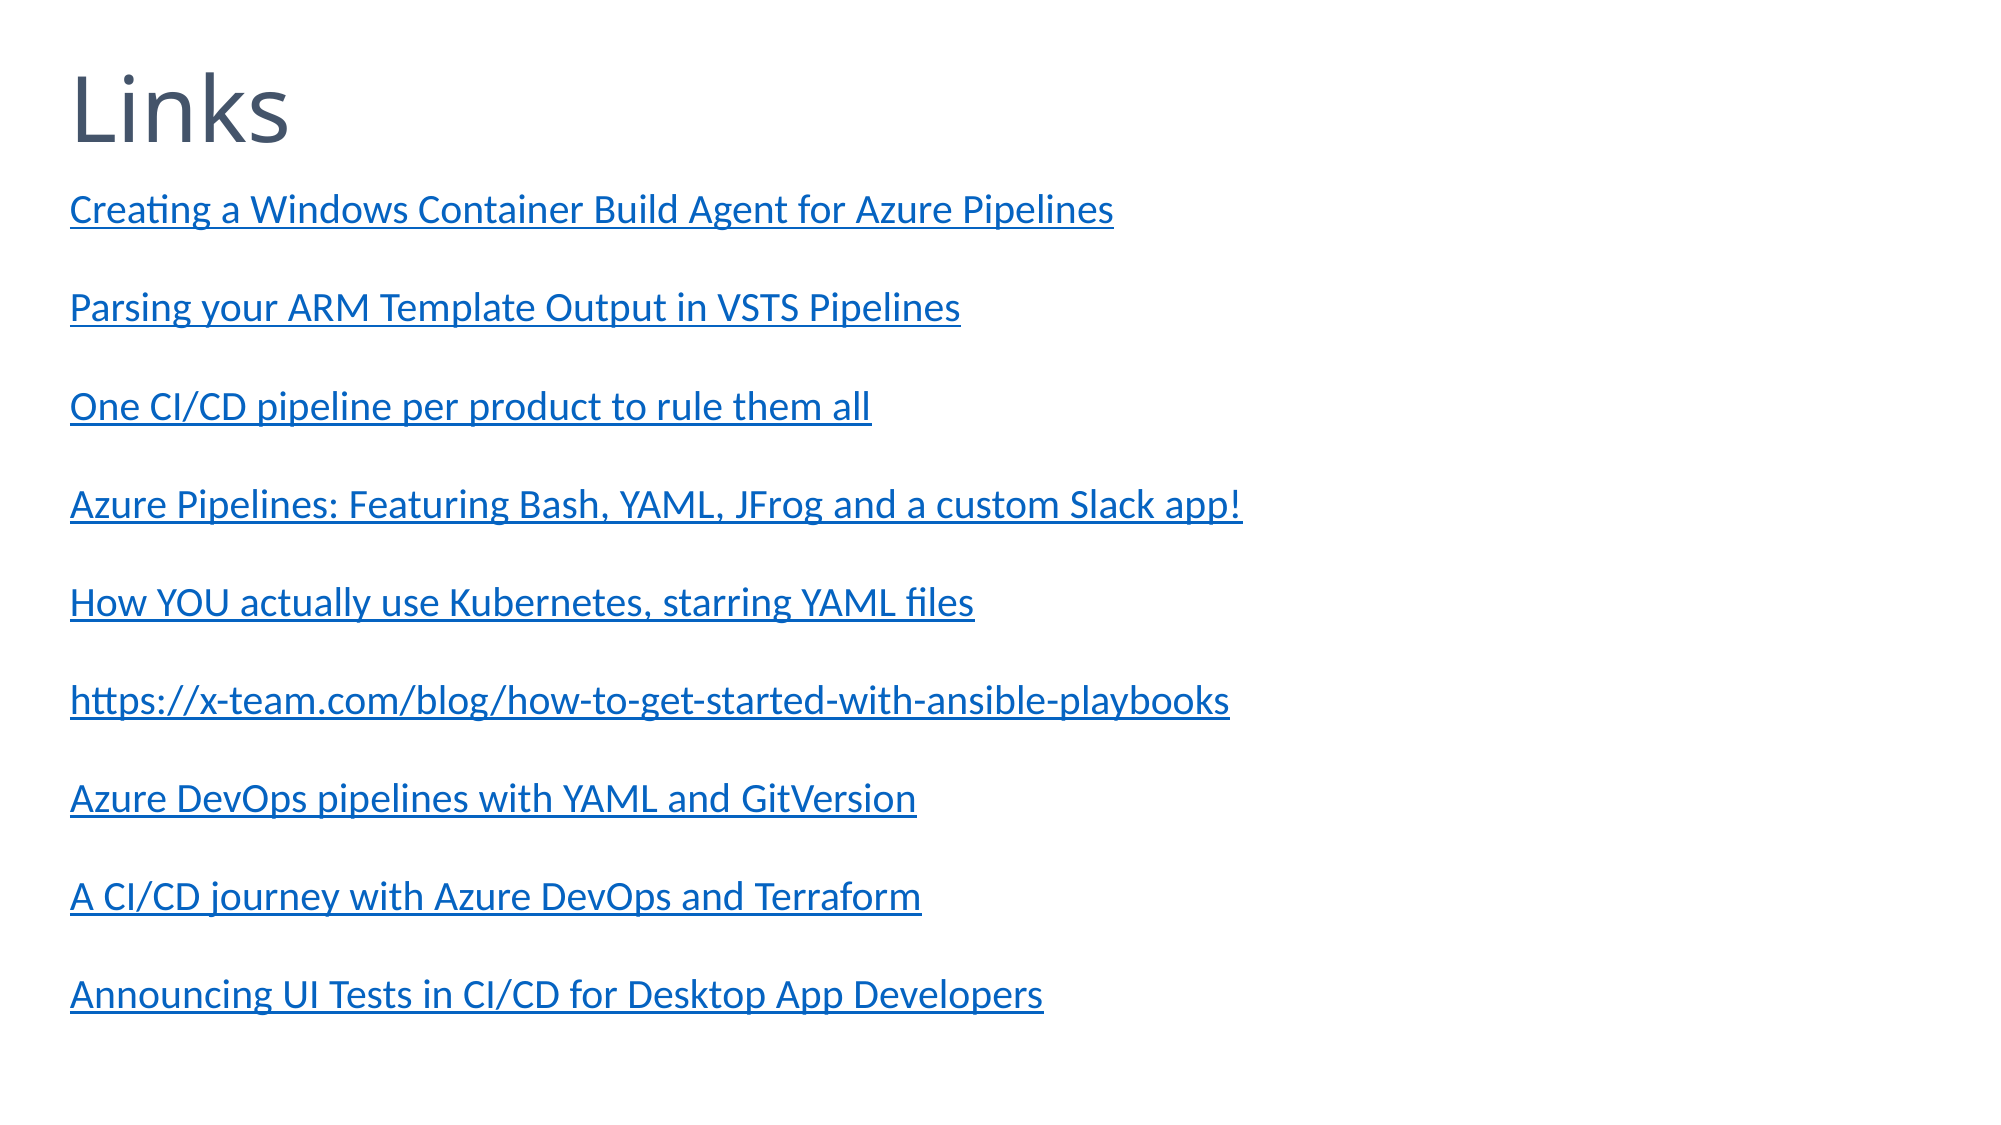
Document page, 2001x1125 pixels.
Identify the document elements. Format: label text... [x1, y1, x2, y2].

title Links [69, 36, 1930, 158]
list Creating a Windows Container Build Agent for Azure Pipelines Parsing your ARM Template Output in VSTS Pipelines One CI/CD pipeline per product to rule them all Azure Pipelines: Featuring Bash, YAML, JFrog and a custom Slack app! How YOU actually use Kubernetes, starring YAML files https://x-team.com/blog/how-to-get-started-with-ansible-playbooks Azure DevOps pipelines with YAML and GitVersion A CI/CD journey with Azure DevOps and Terraform Announcing UI Tests in CI/CD for Desktop App Developers [69, 187, 1985, 1100]
